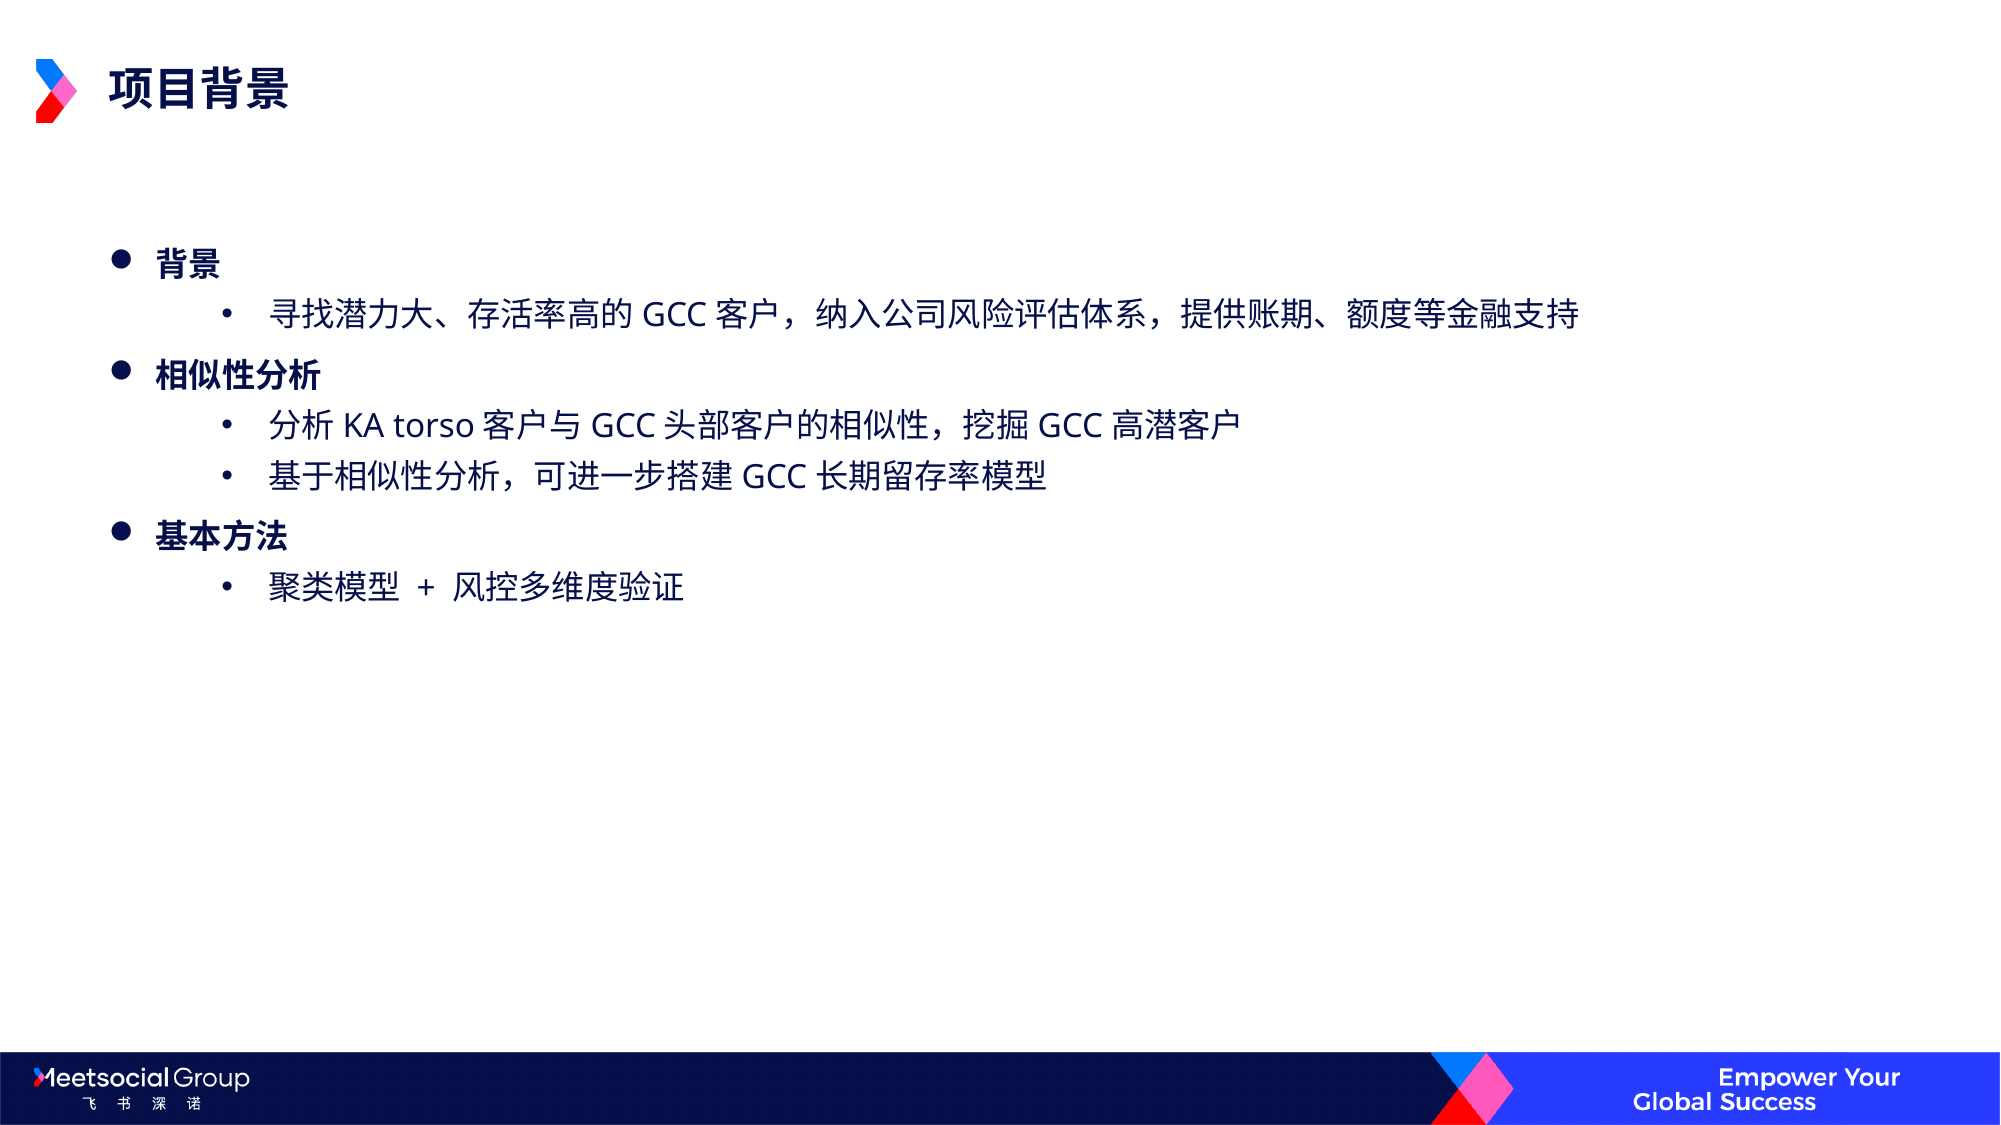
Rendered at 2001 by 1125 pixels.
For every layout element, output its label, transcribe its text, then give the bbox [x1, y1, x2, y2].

list 项目背景 [94, 50, 1919, 125]
list 背景 寻找潜力大、存活率高的GCC客户，纳入公司风险评估体系，提供账期、额度等金融支持 相似性分析 分析KA torso客户与GCC头部客户的相似性，挖掘GCC高潜客户 基于相似性分析，可进一步搭建GCC长期留存率模型 基本方法 聚类模型 + 风控多维度验证 [94, 174, 1919, 981]
picture [0, 1052, 2000, 1125]
picture [36, 59, 77, 123]
